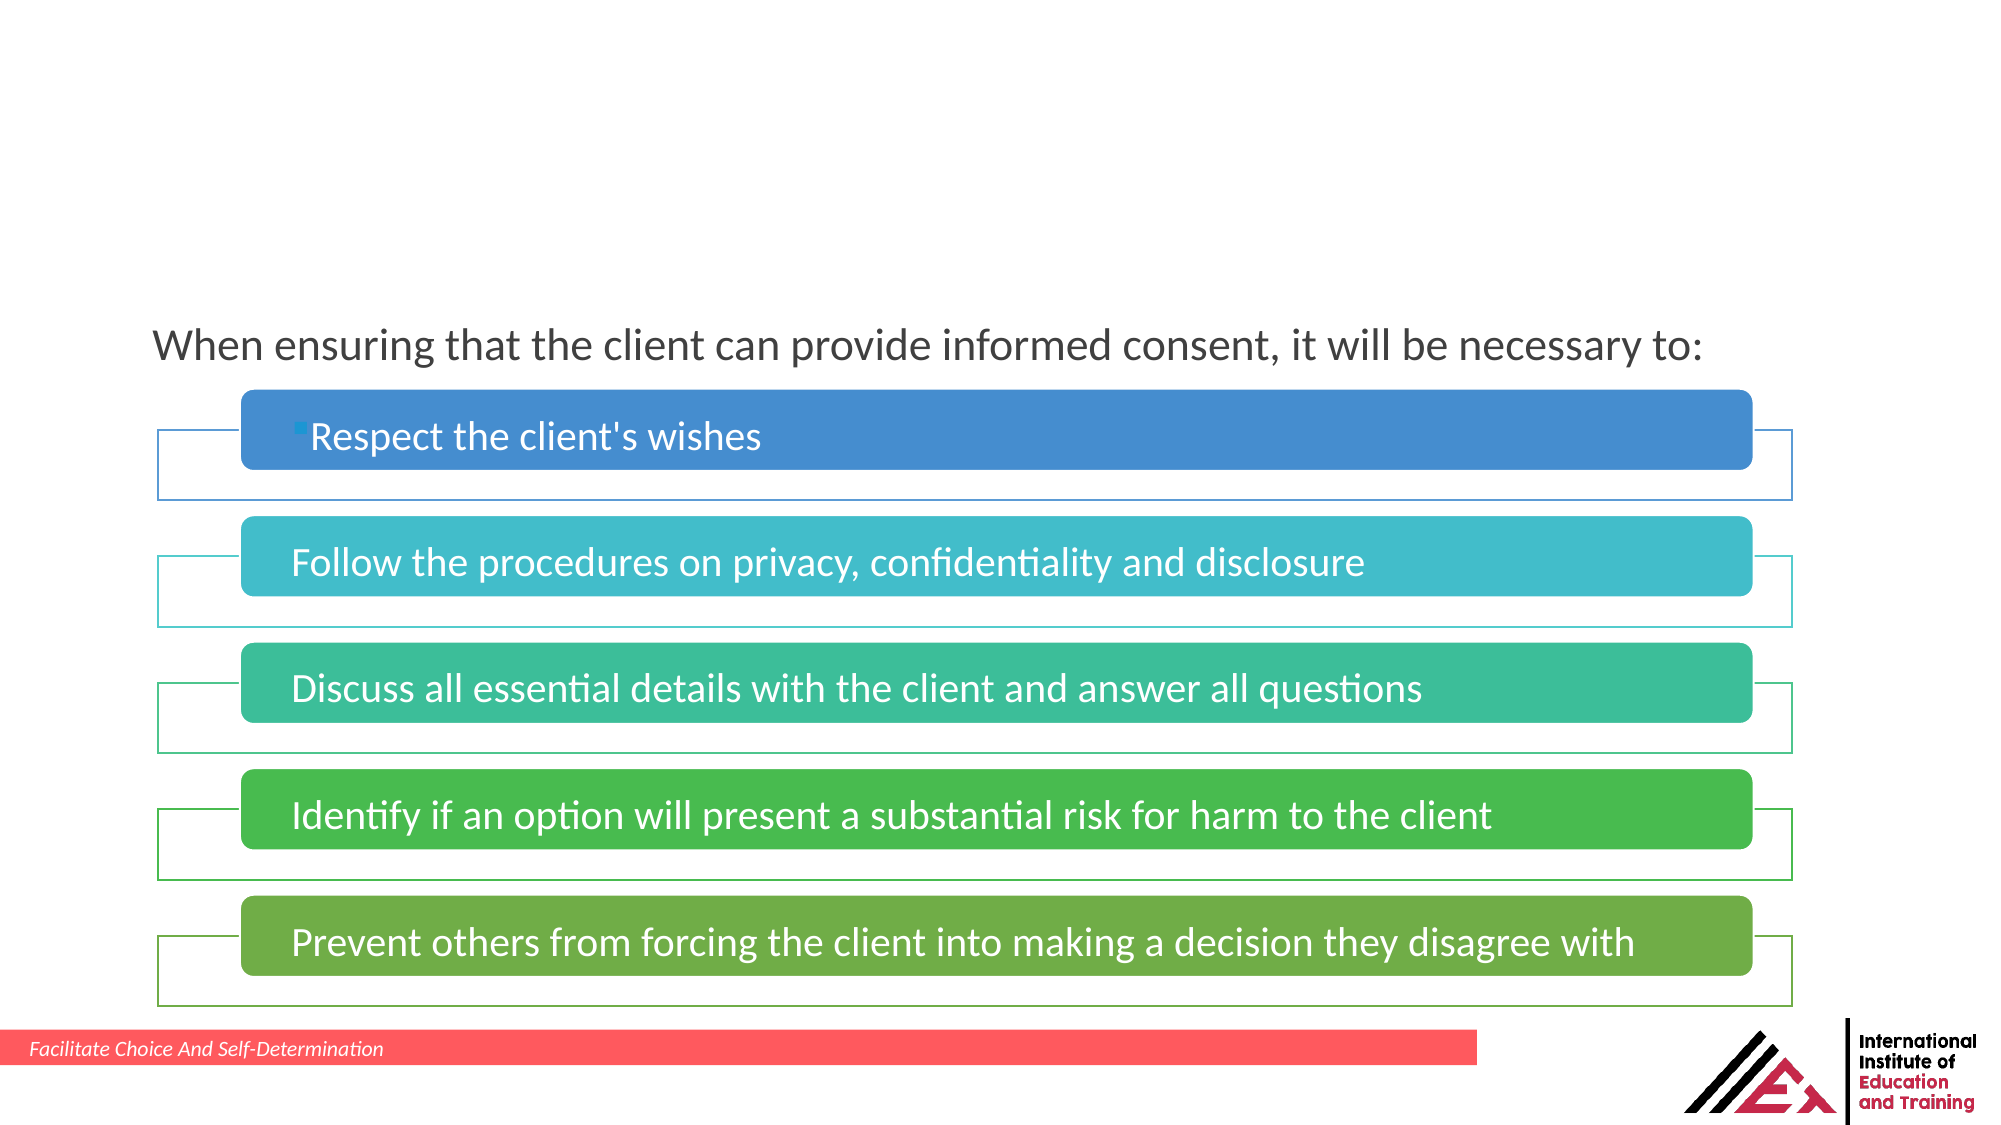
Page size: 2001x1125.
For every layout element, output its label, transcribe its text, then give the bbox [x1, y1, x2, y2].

picture [1683, 1018, 1976, 1125]
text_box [158, 381, 1793, 1014]
text_box Facilitate Choice And Self-Determination [0, 1029, 1478, 1066]
list When ensuring that the client can provide informed consent, it will be necessary to: [137, 299, 1793, 1014]
